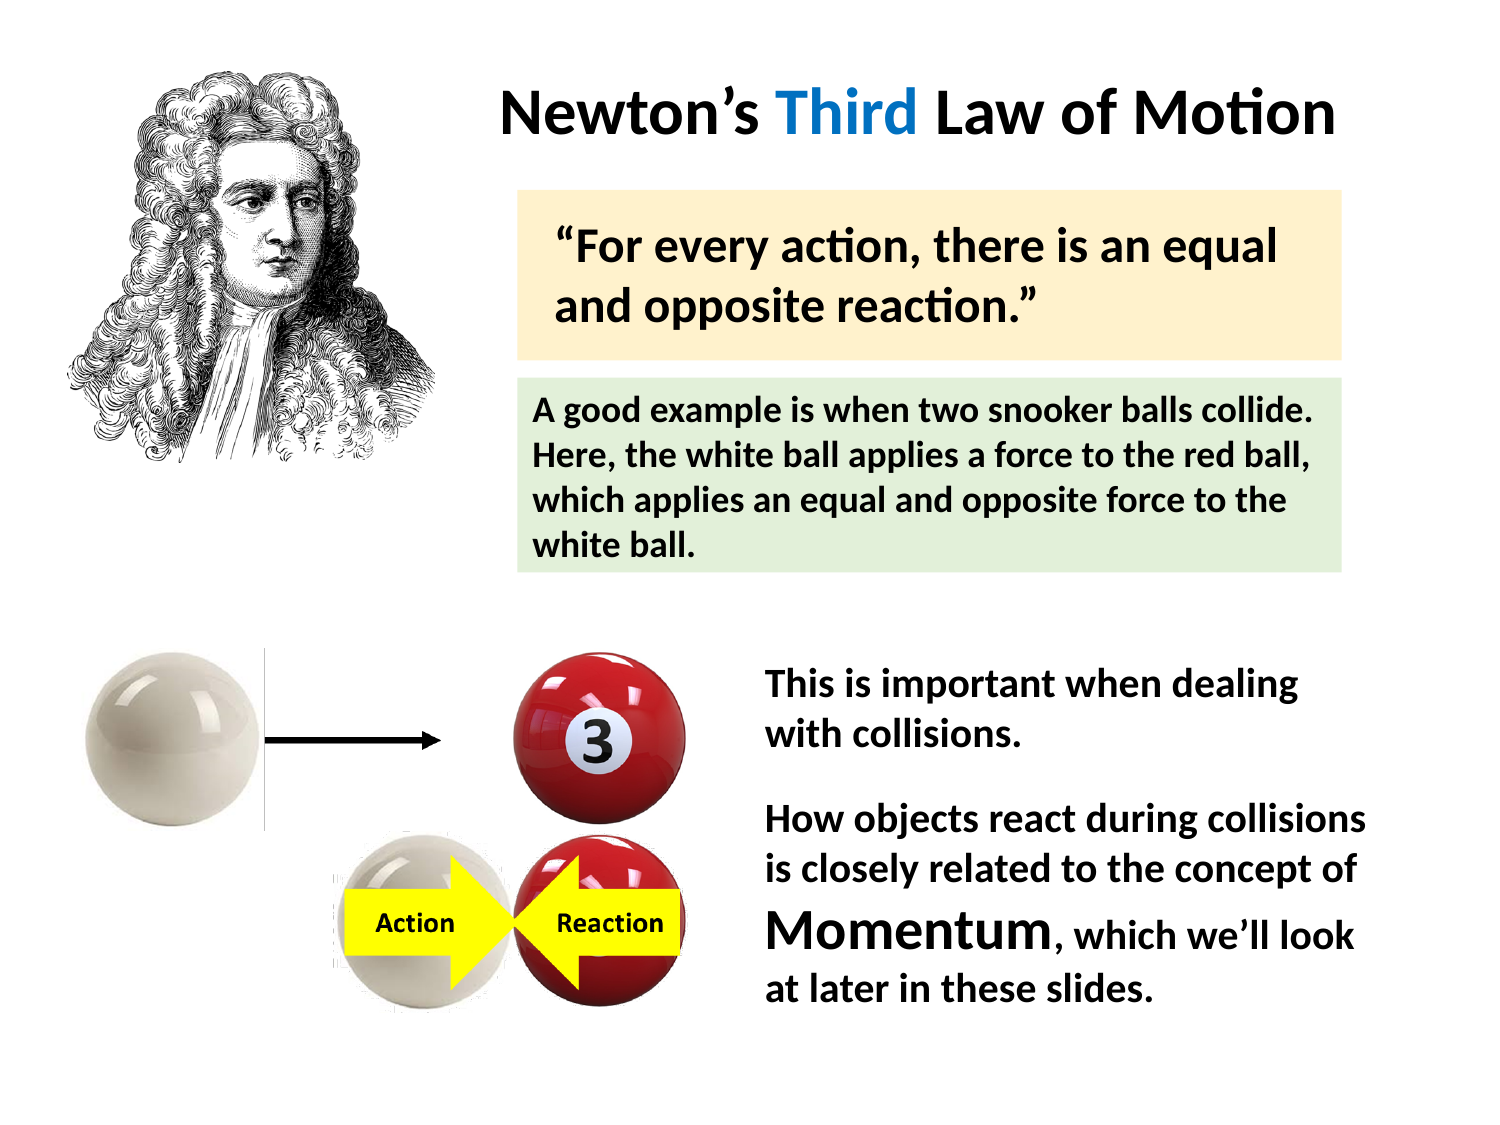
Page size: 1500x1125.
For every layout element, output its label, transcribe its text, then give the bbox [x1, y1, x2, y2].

picture [81, 648, 697, 1013]
text_box Newton’s Third Law of Motion [484, 60, 1353, 156]
text_box This is important when dealing with collisions. [750, 648, 1315, 763]
text_box How objects react during collisions is closely related to the concept of Momentum, which we’ll look at later in these slides. [749, 783, 1393, 1019]
text_box “For every action, there is an equal and opposite reaction.” [539, 204, 1342, 340]
text_box A good example is when two snooker balls collide. Here, the white ball applies a force to the red ball, which applies an equal and opposite force to the white ball. [517, 377, 1342, 573]
picture [67, 71, 435, 463]
text_box [516, 189, 1343, 362]
